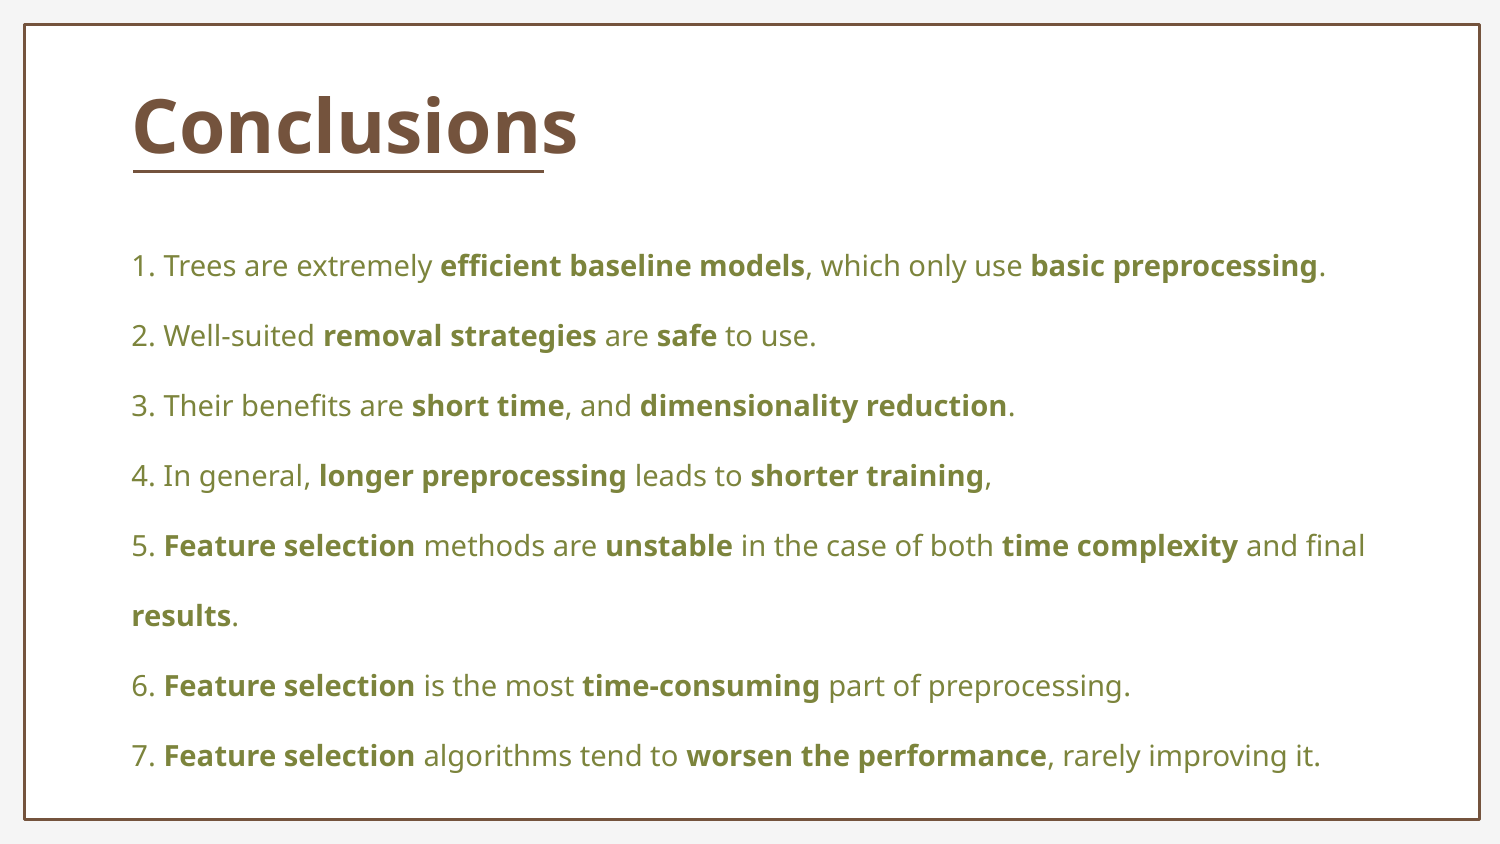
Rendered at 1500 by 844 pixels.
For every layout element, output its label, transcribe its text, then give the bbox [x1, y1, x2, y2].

title Conclusions [116, 63, 892, 191]
text_box 1. Trees are extremely efficient baseline models, which only use basic preprocessing. 2. Well-suited removal strategies are safe to use. 3. Their benefits are short time, and dimensionality reduction. 4. In general, longer preprocessing leads to shorter training, 5. Feature selection methods are unstable in the case of both time complexity and final results. 6. Feature selection is the most time-consuming part of preprocessing. 7. Feature selection algorithms tend to worsen the performance, rarely improving it. [116, 197, 1446, 766]
